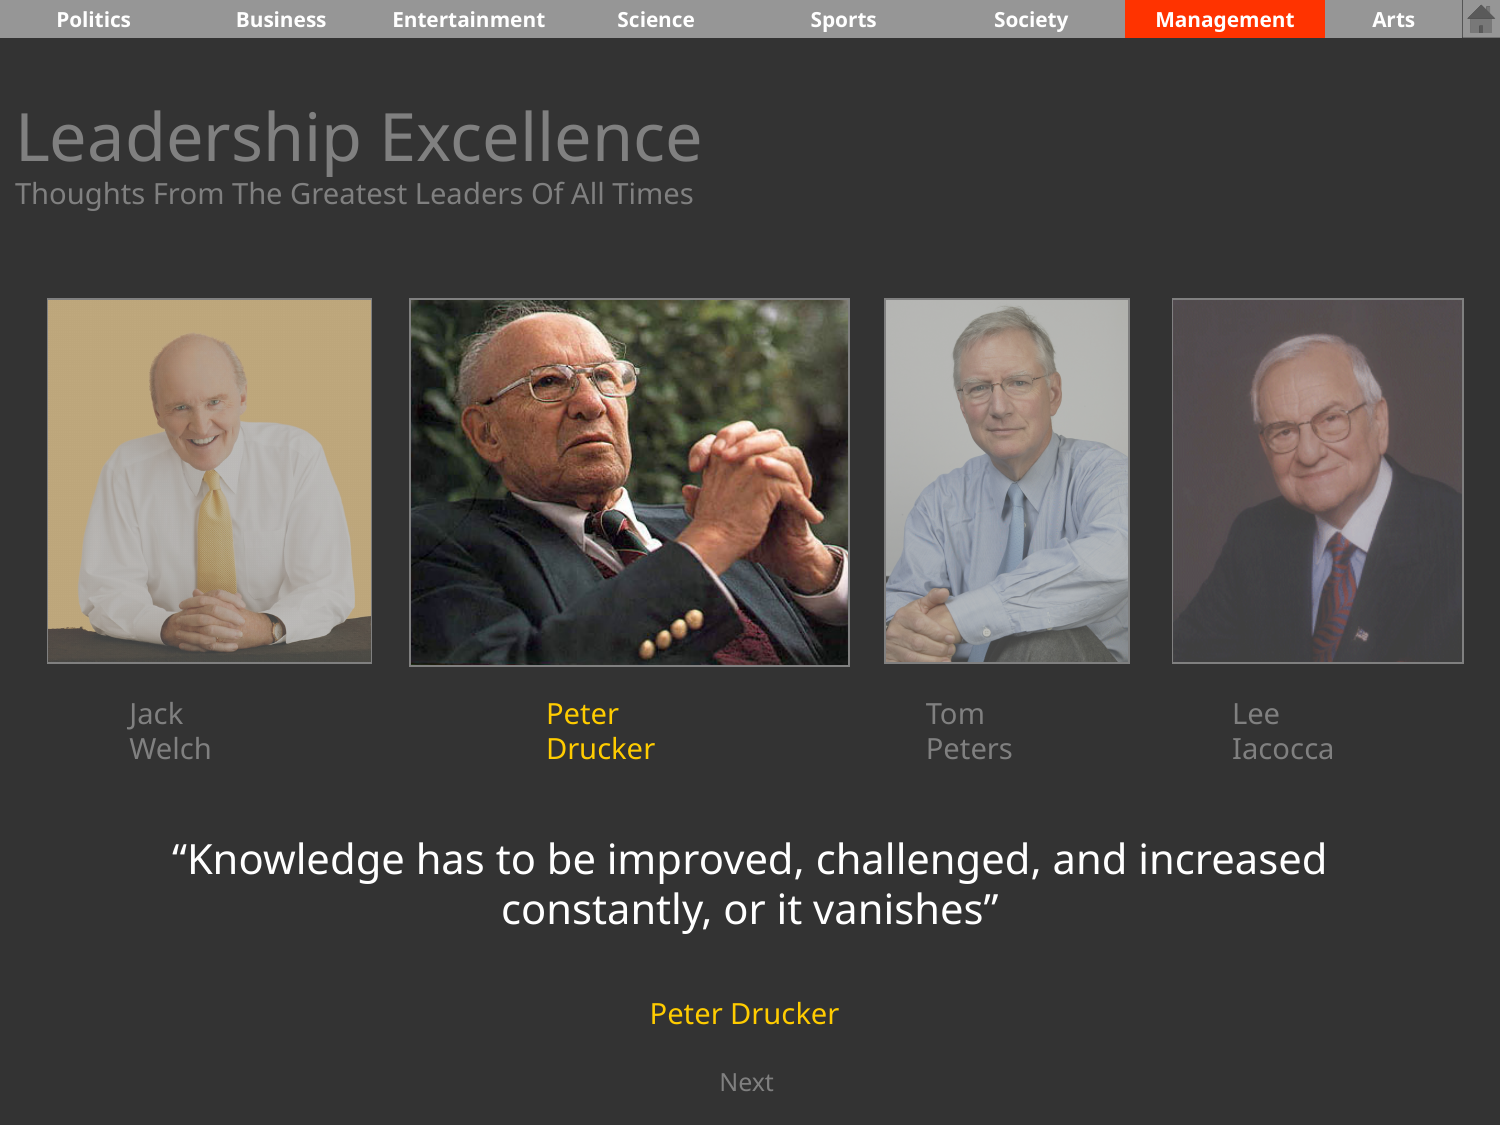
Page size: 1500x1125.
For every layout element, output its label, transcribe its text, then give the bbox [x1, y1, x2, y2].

text_box Sports [750, 0, 937, 38]
picture [47, 299, 372, 663]
picture [410, 299, 849, 666]
text_box Tom Peters [910, 687, 1088, 738]
picture [885, 299, 1129, 663]
text_box Peter Drucker [530, 687, 738, 738]
text_box [1462, 0, 1500, 38]
text_box “Knowledge has to be improved, challenged, and increased constantly, or it vanishes” Peter Drucker [112, 825, 1388, 1075]
text_box Business [187, 0, 375, 38]
text_box Entertainment [375, 0, 562, 38]
picture [1172, 299, 1463, 663]
text_box Politics [0, 0, 187, 38]
text_box Science [562, 0, 750, 38]
text_box Management [1125, 0, 1324, 38]
text_box Next [699, 1062, 800, 1101]
text_box Jack Welch [114, 687, 288, 738]
text_box Arts [1324, 0, 1462, 38]
text_box Leadership Excellence Thoughts From The Greatest Leaders Of All Times [0, 87, 1025, 218]
text_box Lee Iacocca [1217, 687, 1400, 738]
text_box Society [937, 0, 1125, 38]
